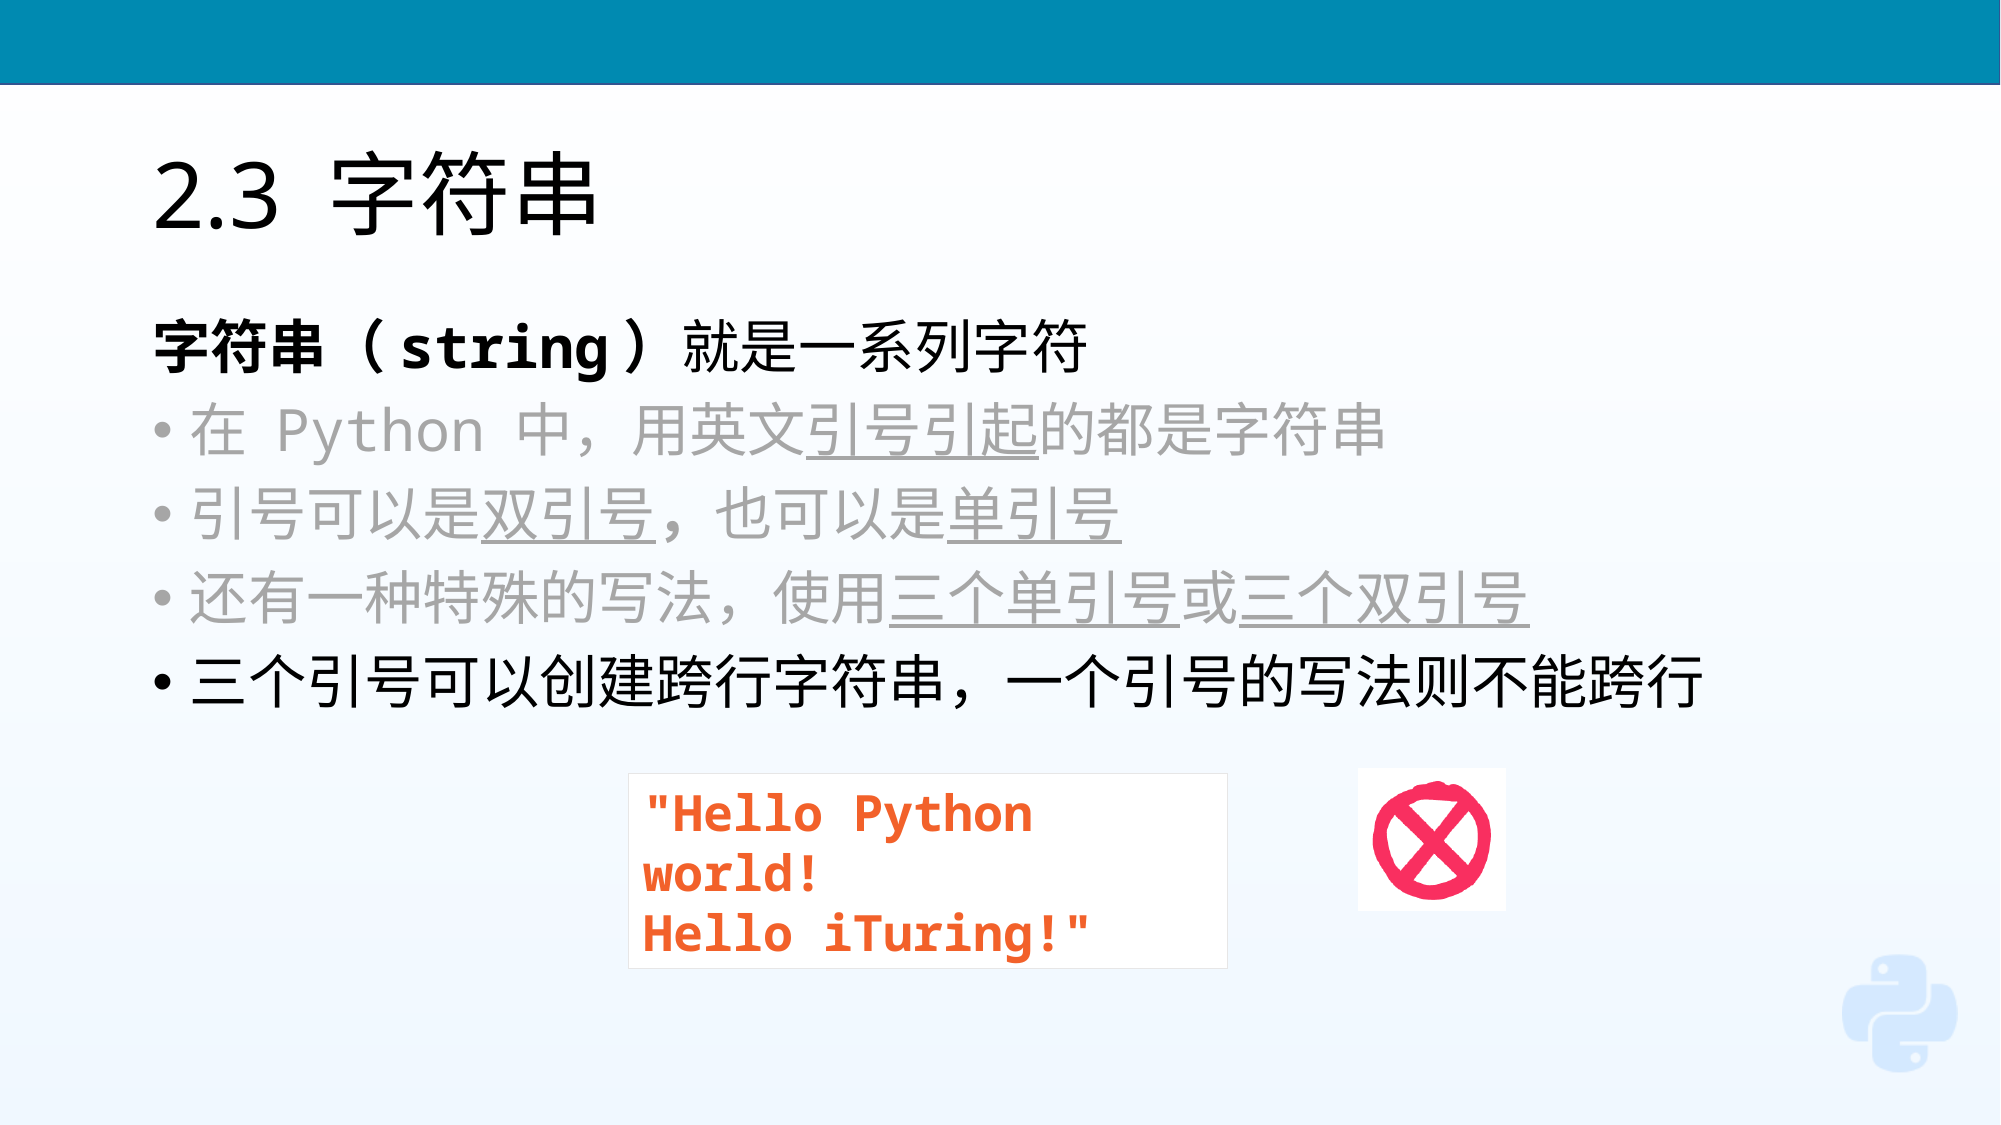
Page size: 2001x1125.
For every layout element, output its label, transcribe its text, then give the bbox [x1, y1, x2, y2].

list 字符串（string）就是一系列字符 在 Python 中，用英文引号引起的都是字符串 引号可以是双引号，也可以是单引号 还有一种特殊的写法，使用三个单引号或三个双引号 三个引号可以创建跨行字符串，一个引号的写法则不能跨行 [137, 310, 1863, 1024]
title 2.3 字符串 [137, 115, 1863, 282]
picture [1358, 768, 1506, 911]
text_box "Hello Python world! Hello iTuring!" [628, 773, 1228, 969]
picture [1842, 946, 1958, 1081]
